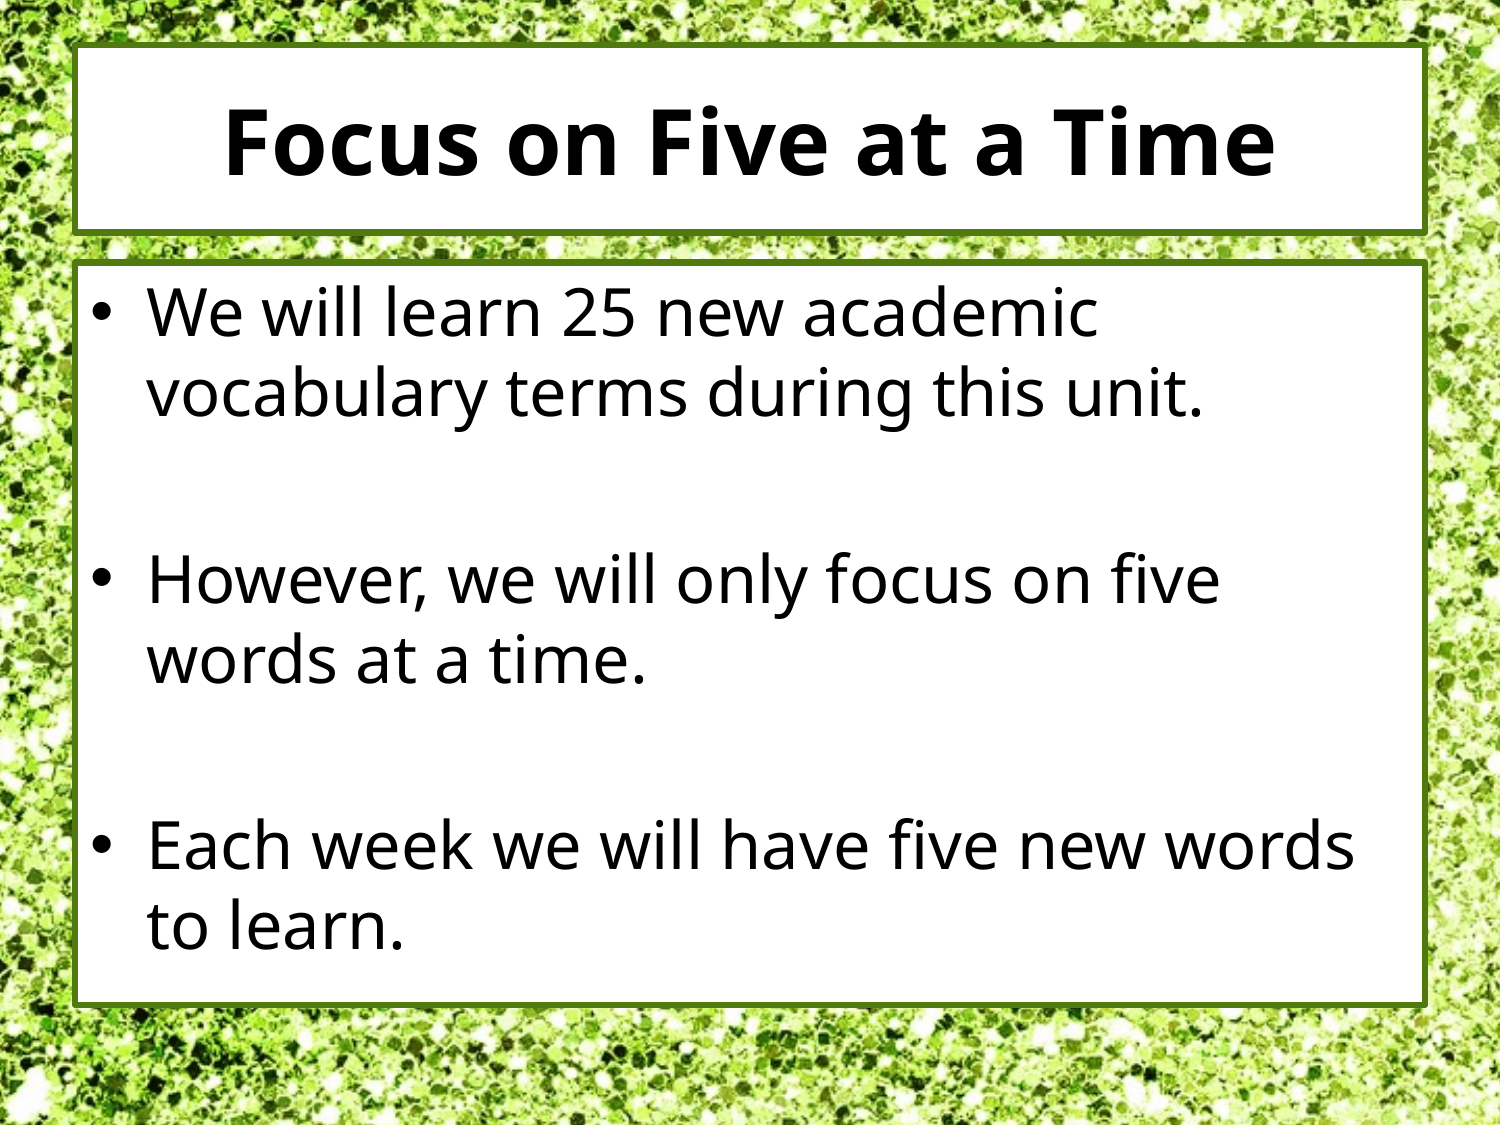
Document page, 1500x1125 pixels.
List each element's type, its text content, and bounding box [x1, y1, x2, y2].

title Focus on Five at a Time [72, 42, 1428, 236]
picture [0, 0, 1500, 1125]
list We will learn 25 new academic vocabulary terms during this unit. However, we will only focus on five words at a time. Each week we will have five new words to learn. [72, 259, 1428, 1008]
